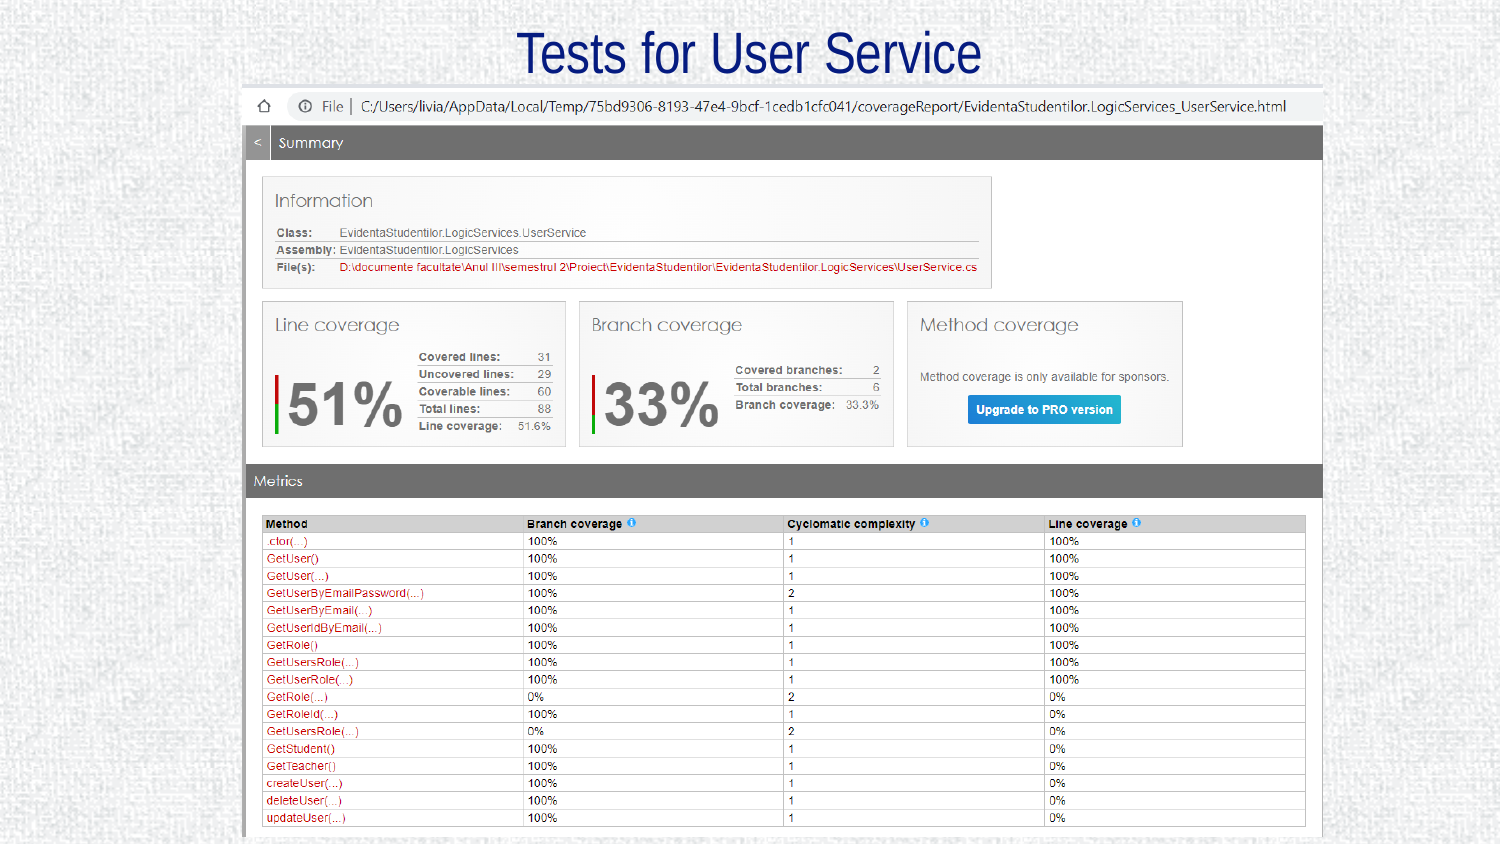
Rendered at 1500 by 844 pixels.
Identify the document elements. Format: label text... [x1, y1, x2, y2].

title Tests for User Service [0, 0, 1500, 112]
picture [242, 84, 1323, 837]
